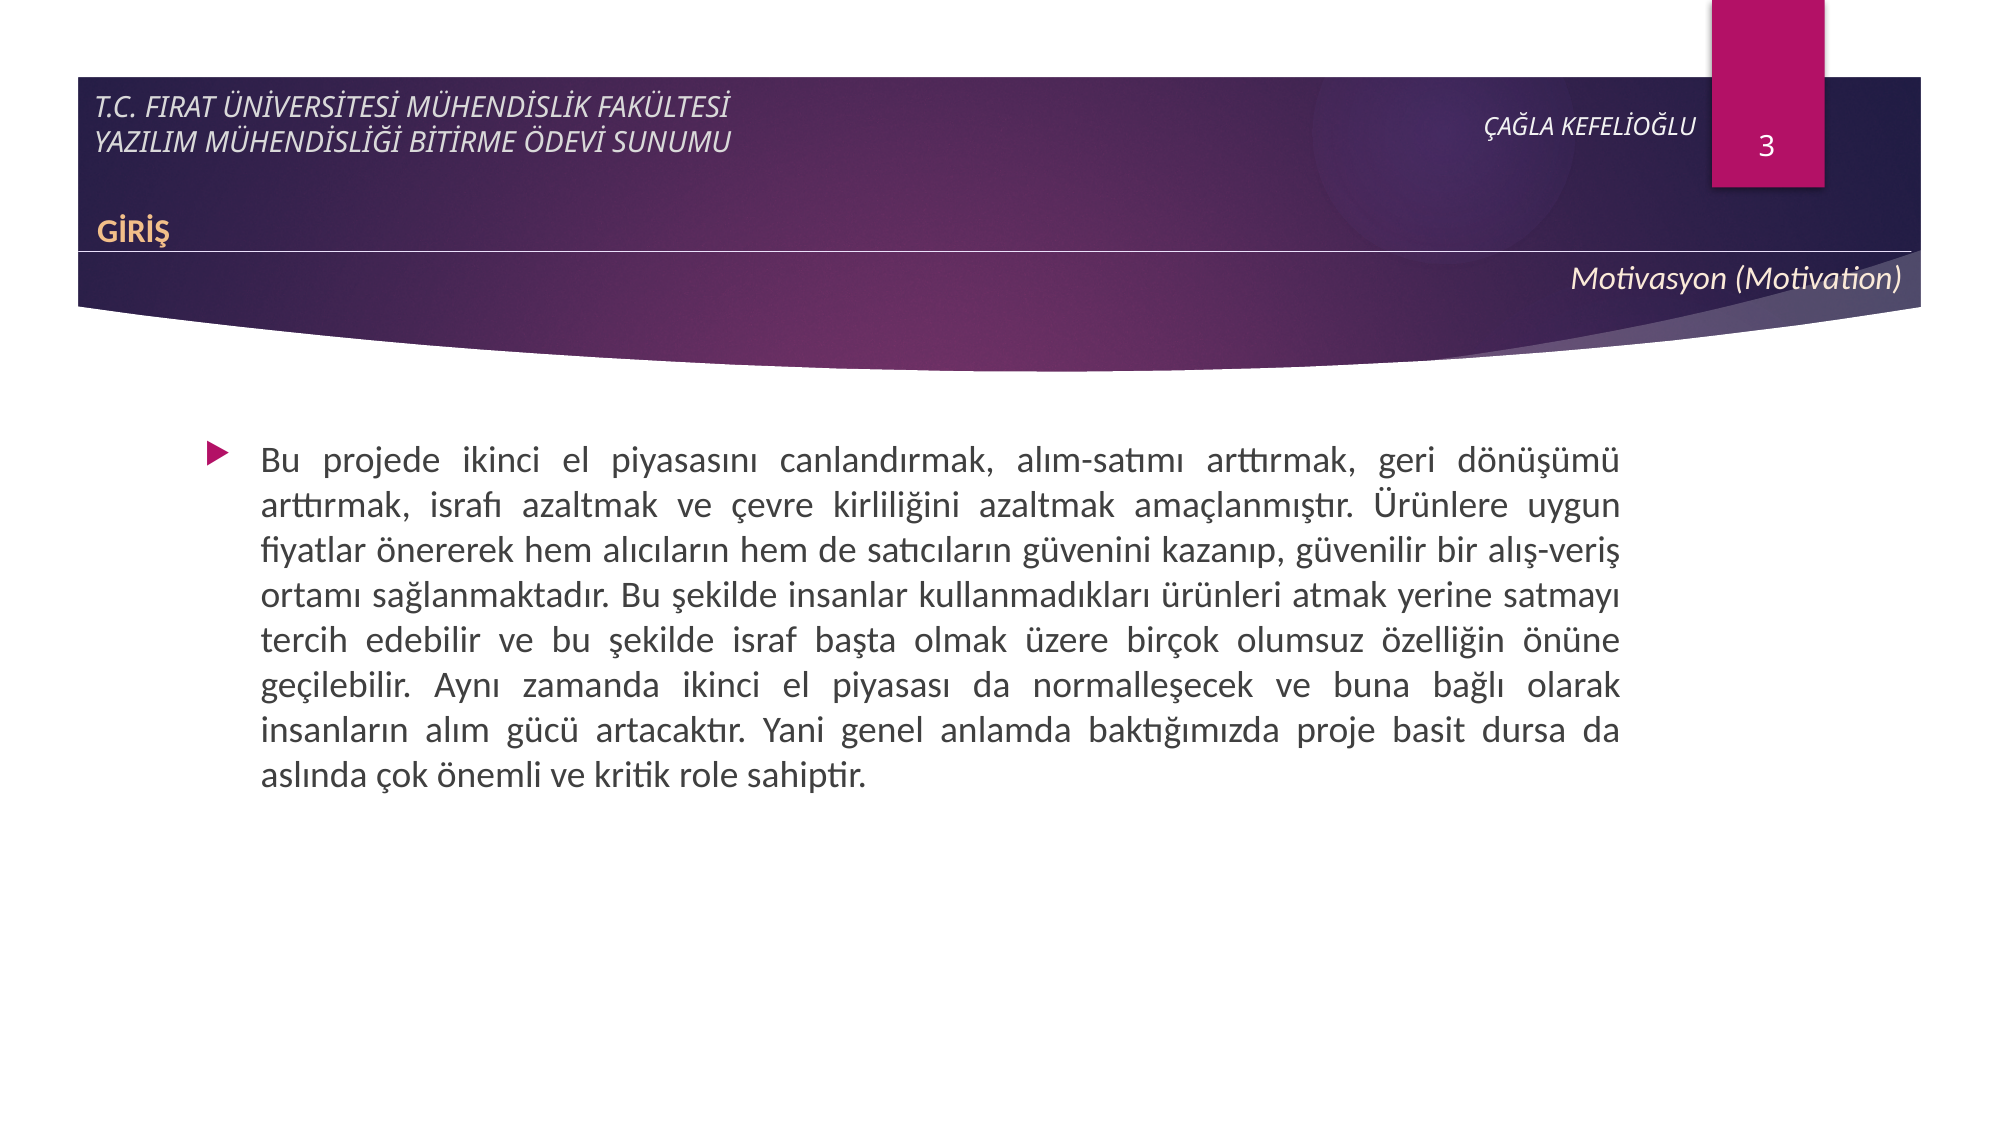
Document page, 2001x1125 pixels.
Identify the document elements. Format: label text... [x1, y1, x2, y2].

text_box GİRİŞ [82, 194, 1929, 264]
slide_number 3 [1698, 48, 1836, 175]
list Bu projede ikinci el piyasasını canlandırmak, alım-satımı arttırmak, geri dönüşümü arttırmak, israfı azaltmak ve çevre kirliliğini azaltmak amaçlanmıştır. Ürünlere uygun fiyatlar önererek hem alıcıların hem de satıcıların güvenini kazanıp, güvenilir bir alış-veriş ortamı sağlanmaktadır. Bu şekilde insanlar kullanmadıkları ürünleri atmak yerine satmayı tercih edebilir ve bu şekilde israf başta olmak üzere birçok olumsuz özelliğin önüne geçilebilir. Aynı zamanda ikinci el piyasası da normalleşecek ve buna bağlı olarak insanların alım gücü artacaktır. Yani genel anlamda baktığımızda proje basit dursa da aslında çok önemli ve kritik role sahiptir. [189, 427, 1638, 988]
text_box Motivasyon (Motivation) [71, 241, 1918, 311]
title T.C. FIRAT ÜNİVERSİTESİ MÜHENDİSLİK FAKÜLTESİ YAZILIM MÜHENDİSLİĞİ BİTİRME ÖDEVİ SUNUMU [78, 87, 958, 183]
text_box ÇAĞLA KEFELİOĞLU [1297, 92, 1712, 158]
